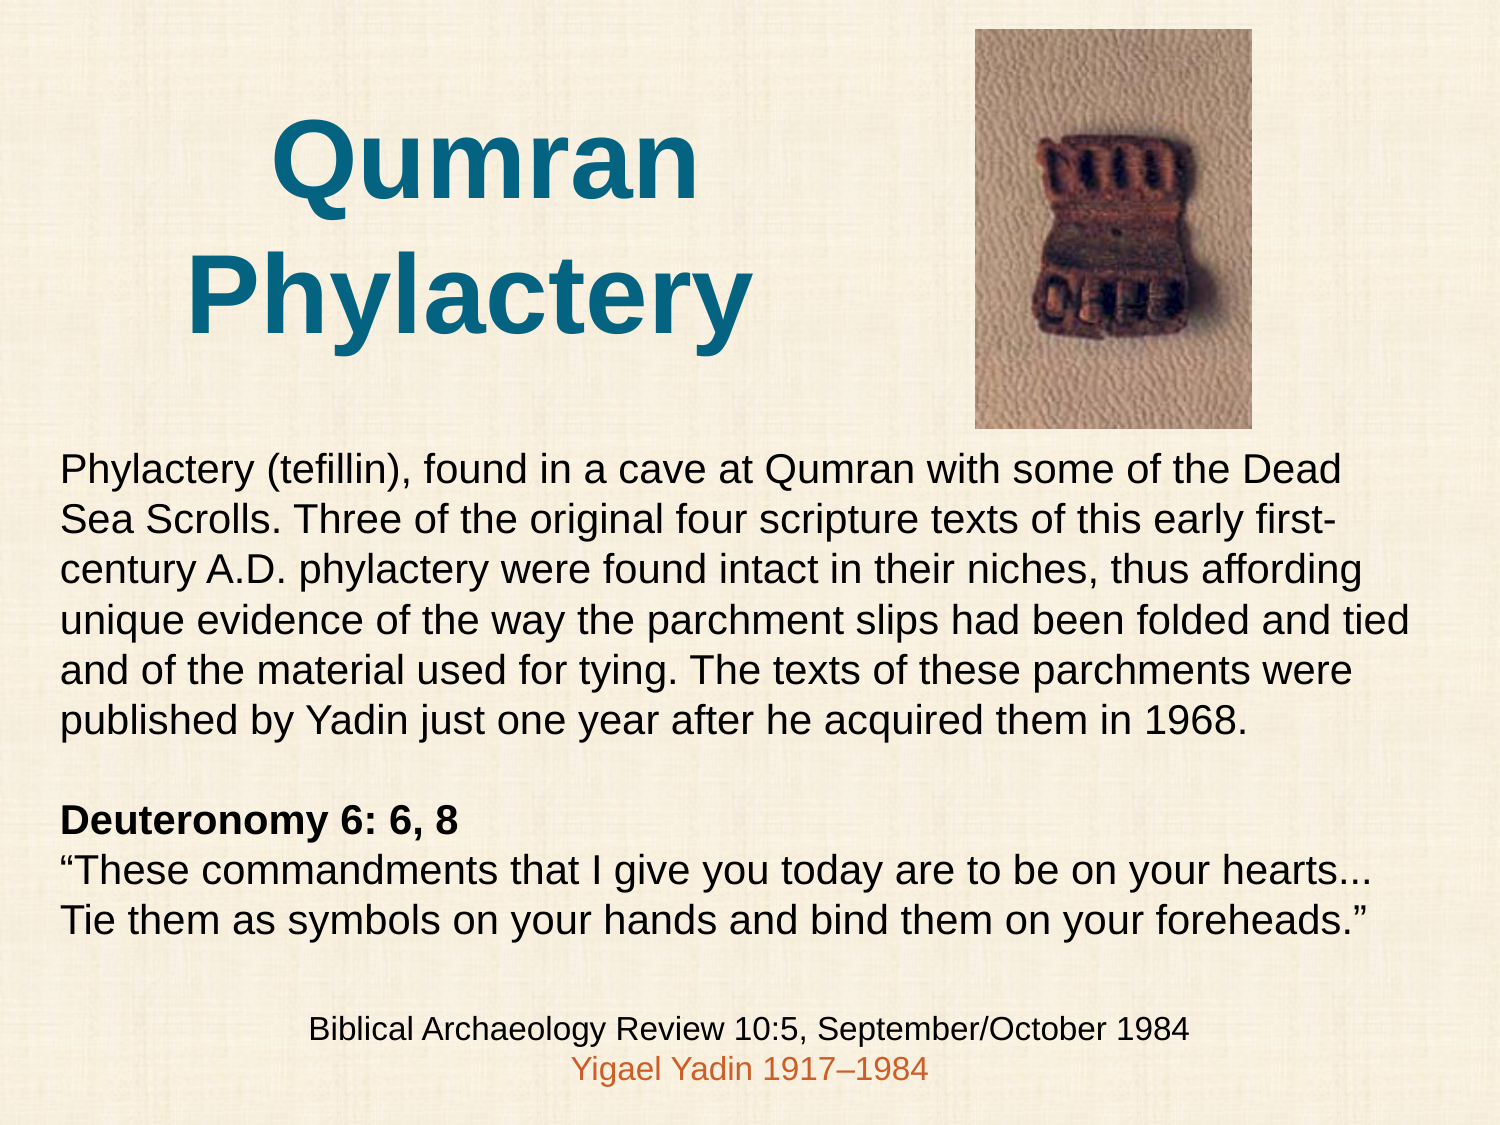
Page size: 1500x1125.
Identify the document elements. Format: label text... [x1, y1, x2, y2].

text_box Biblical Archaeology Review 10:5, September/October 1984 Yigael Yadin 1917–1984 [269, 999, 1230, 1094]
text_box Qumran Phylactery [89, 127, 882, 315]
picture [0, 0, 1500, 1125]
text_box Phylactery (tefillin), found in a cave at Qumran with some of the Dead Sea Scrolls. Three of the original four scripture texts of this early first-century A.D. phylactery were found intact in their niches, thus affording unique evidence of the way the parchment slips had been folded and tied and of the material used for tying. The texts of these parchments were published by Yadin just one year after he acquired them in 1968. Deuteronomy 6: 6, 8 “These commandments that I give you today are to be on your hearts... Tie them as symbols on your hands and bind them on your foreheads.” [44, 434, 1440, 1000]
